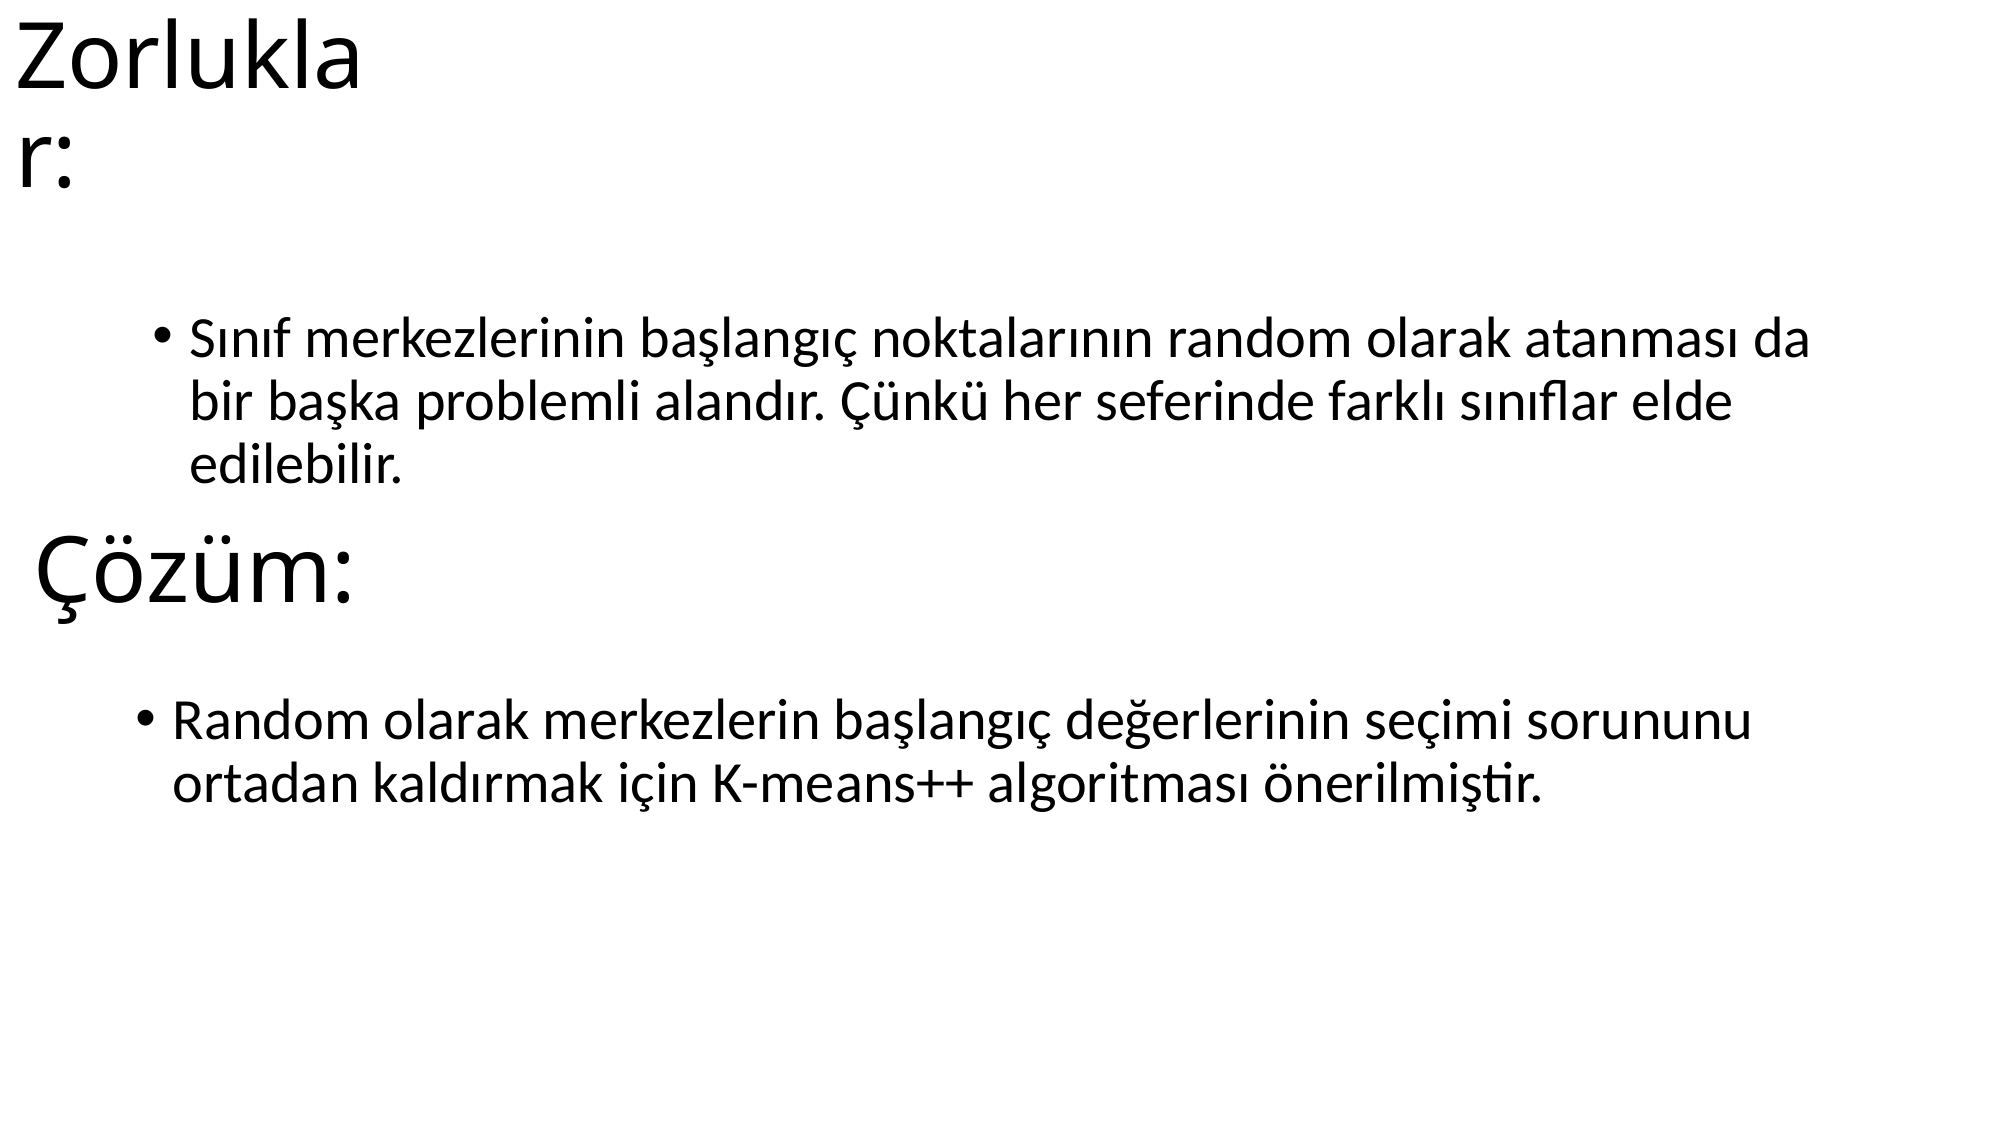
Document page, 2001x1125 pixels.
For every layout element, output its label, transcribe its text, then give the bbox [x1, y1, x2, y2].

text_box Çözüm: [18, 464, 399, 682]
list Sınıf merkezlerinin başlangıç noktalarının random olarak atanması da bir başka problemli alandır. Çünkü her seferinde farklı sınıflar elde edilebilir. [137, 299, 1863, 509]
text_box Random olarak merkezlerin başlangıç değerlerinin seçimi sorununu ortadan kaldırmak için K-means++ algoritması önerilmiştir. [120, 682, 1809, 907]
title Zorluklar: [0, 0, 418, 218]
